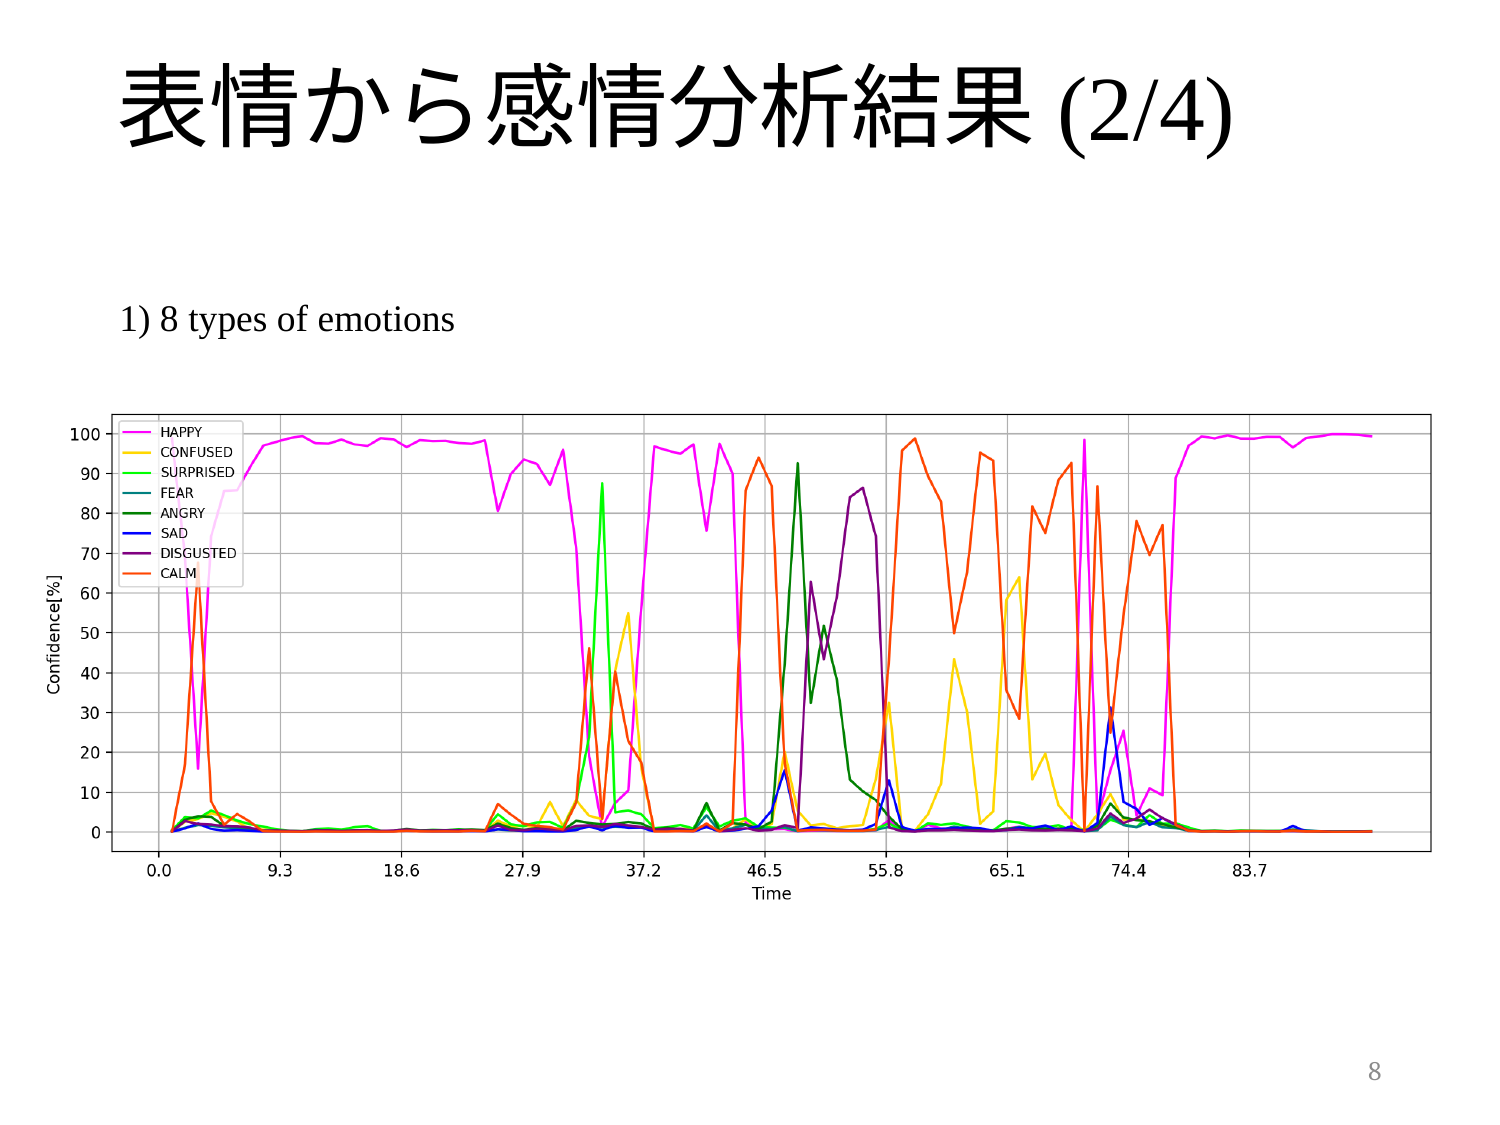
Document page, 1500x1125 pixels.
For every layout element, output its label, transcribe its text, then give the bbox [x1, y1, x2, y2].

slide_number 8 [1059, 1042, 1397, 1103]
text_box 1) 8 types of emotions [104, 286, 471, 346]
text_box 表情から感情分析結果(2/4) [103, 53, 1397, 165]
picture [16, 346, 1484, 914]
